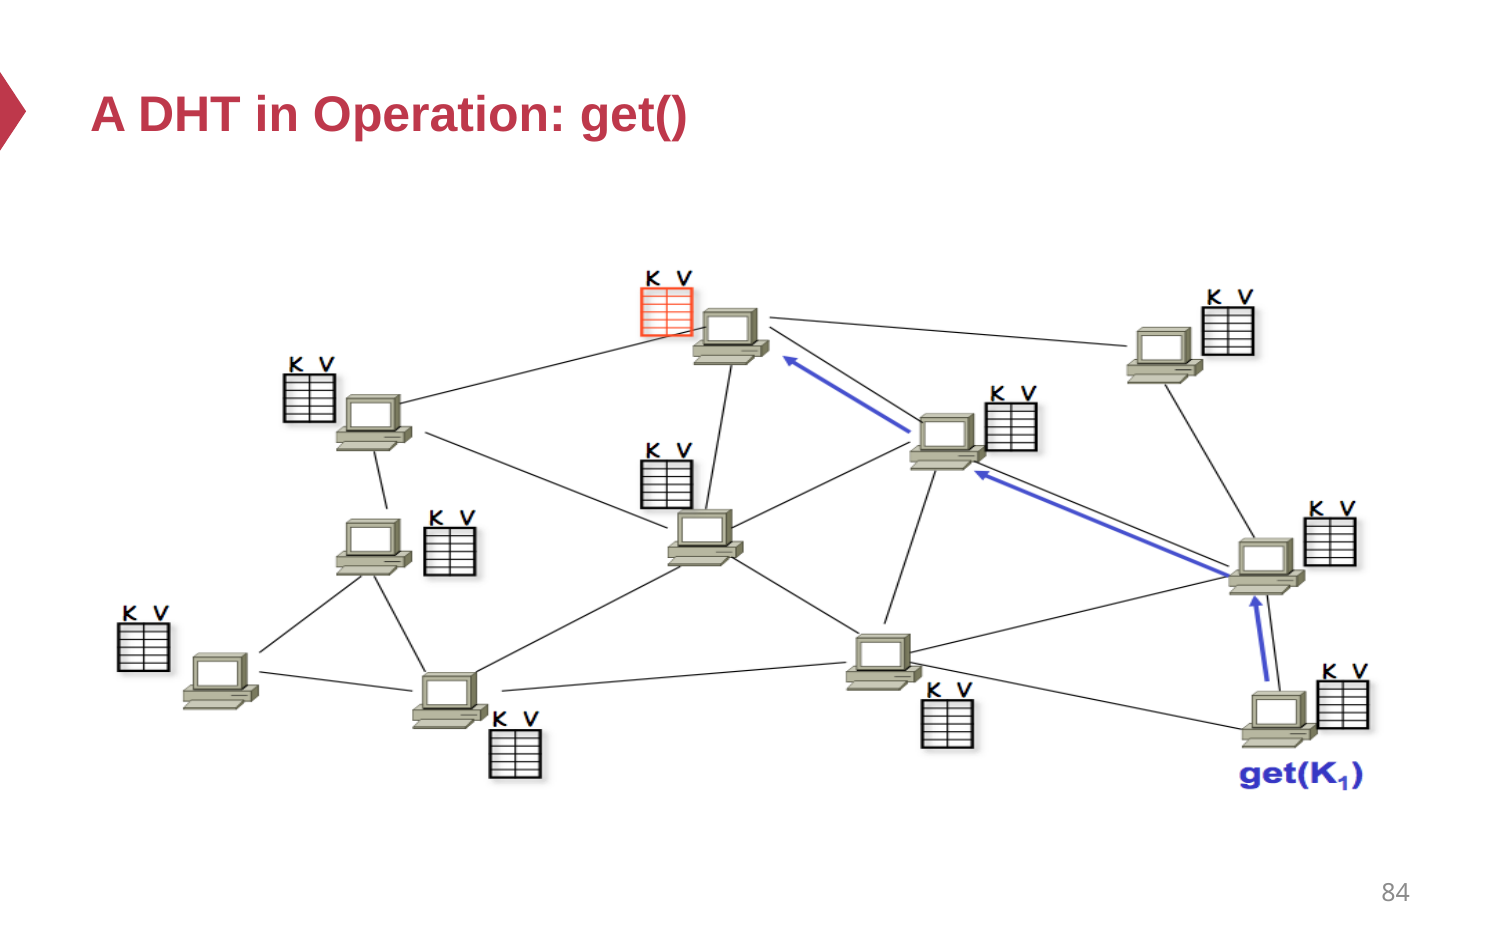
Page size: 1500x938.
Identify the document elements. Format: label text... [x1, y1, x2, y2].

slide_number 84 [1074, 868, 1425, 919]
title A DHT in Operation: get() [75, 37, 1425, 186]
picture [88, 220, 1412, 811]
